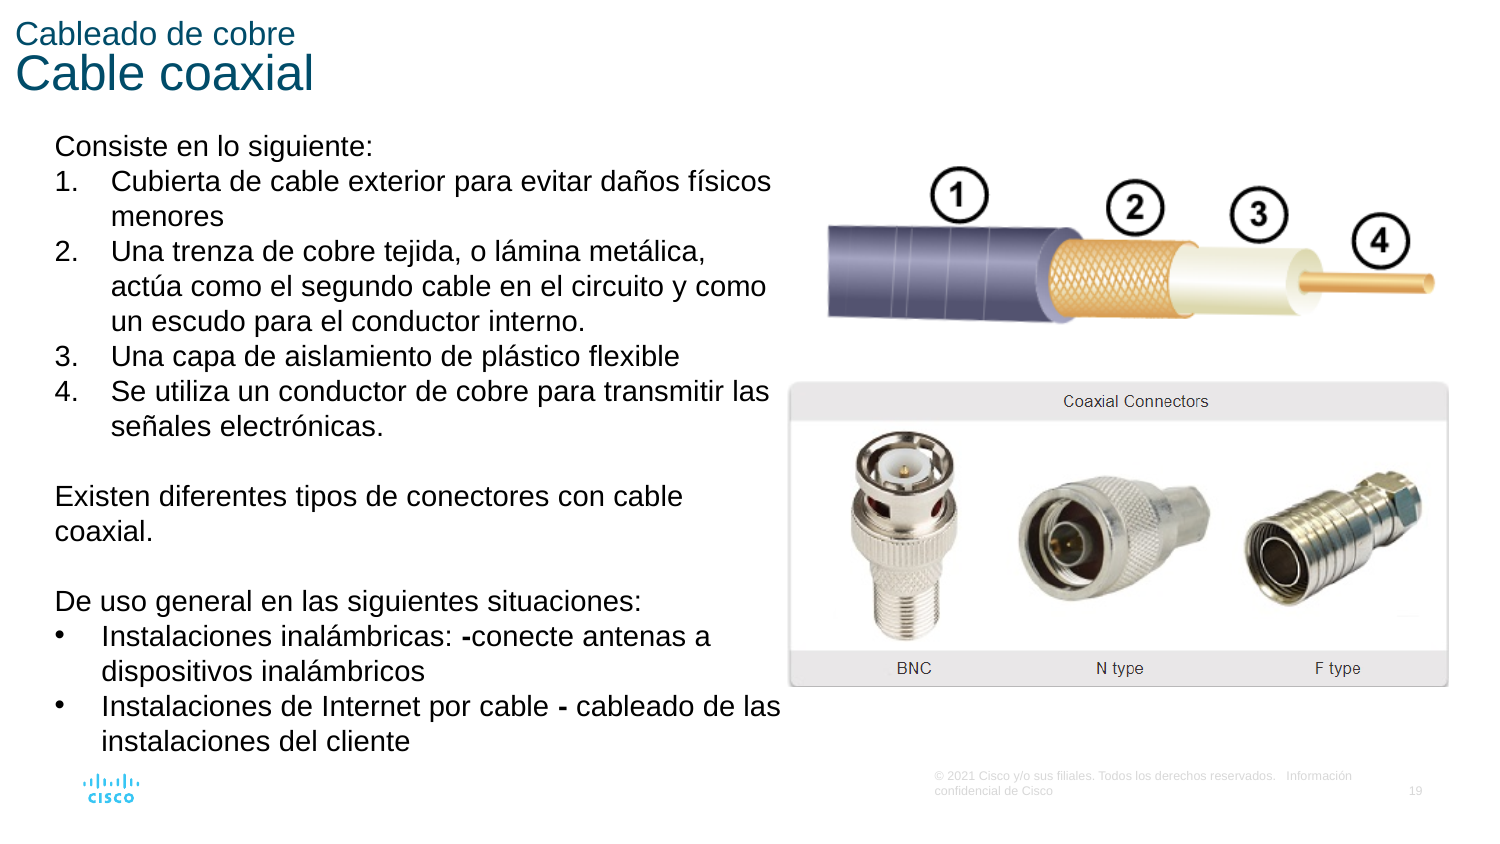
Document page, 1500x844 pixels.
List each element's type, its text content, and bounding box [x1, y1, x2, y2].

title Cableado de cobre Cable coaxial [0, 0, 1369, 121]
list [819, 143, 1449, 337]
text_box Consiste en lo siguiente: Cubierta de cable exterior para evitar daños físicos menores Una trenza de cobre tejida, o lámina metálica, actúa como el segundo cable en el circuito y como un escudo para el conductor interno. Una capa de aislamiento de plástico flexible Se utiliza un conductor de cobre para transmitir las señales electrónicas. Existen diferentes tipos de conectores con cable coaxial. De uso general en las siguientes situaciones: Instalaciones inalámbricas: -conecte antenas a dispositivos inalámbricos Instalaciones de Internet por cable - cableado de las instalaciones del cliente [39, 120, 801, 765]
picture [787, 381, 1449, 687]
